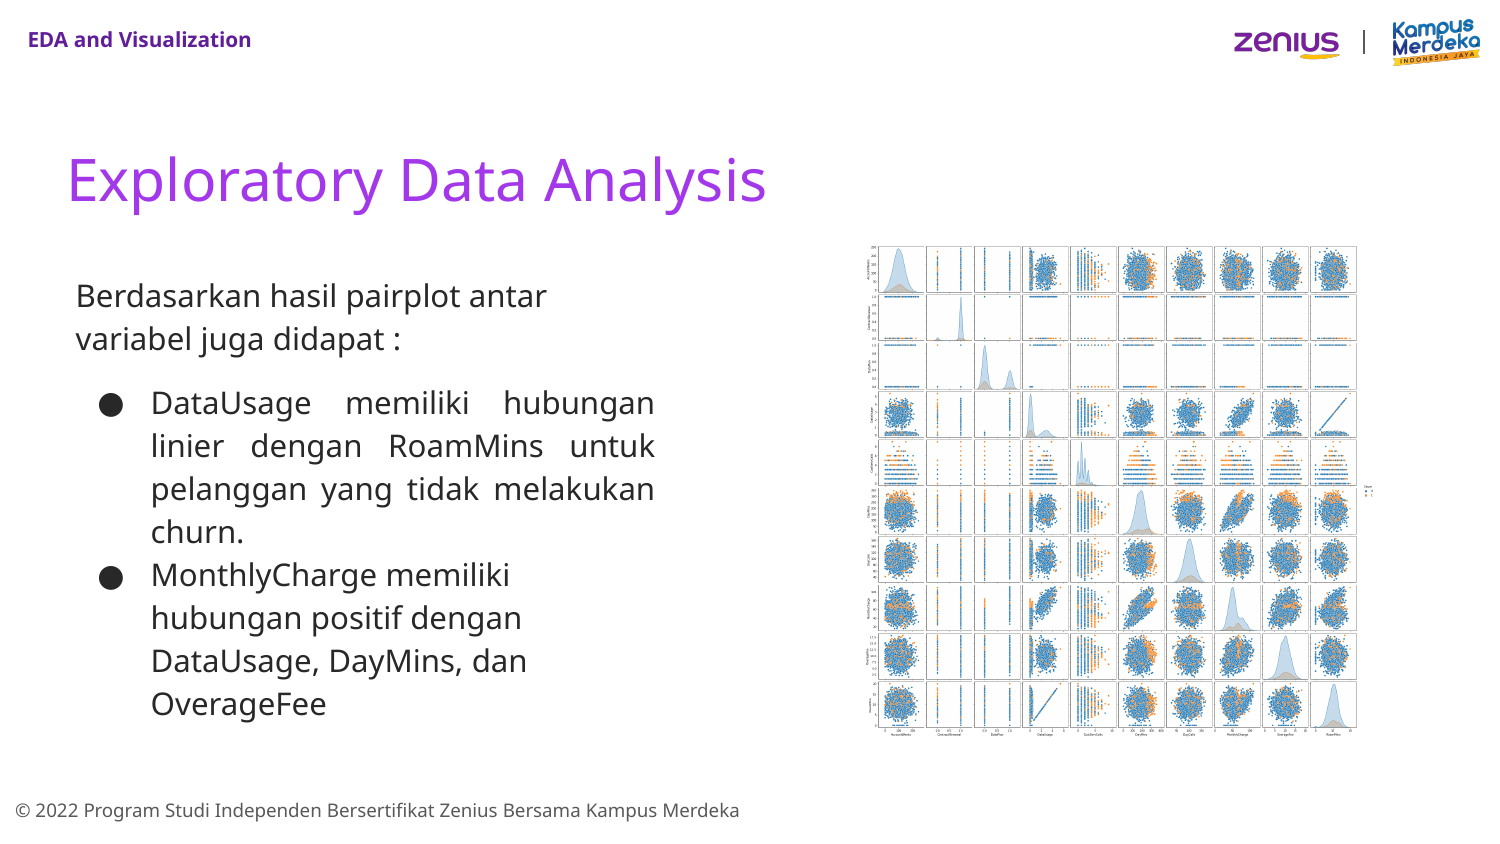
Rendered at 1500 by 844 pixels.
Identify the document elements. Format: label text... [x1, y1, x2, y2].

picture [863, 244, 1375, 738]
title Exploratory Data Analysis [51, 110, 1443, 245]
list Berdasarkan hasil pairplot antar variabel juga didapat : DataUsage memiliki hubungan linier dengan RoamMins untuk pelanggan yang tidak melakukan churn. MonthlyCharge memiliki hubungan positif dengan DataUsage, DayMins, dan OverageFee [60, 255, 671, 536]
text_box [1230, 15, 1480, 69]
text_box © 2022 Program Studi Independen Bersertifikat Zenius Bersama Kampus Merdeka [0, 787, 1468, 833]
text_box EDA and Visualization [12, 14, 1011, 65]
